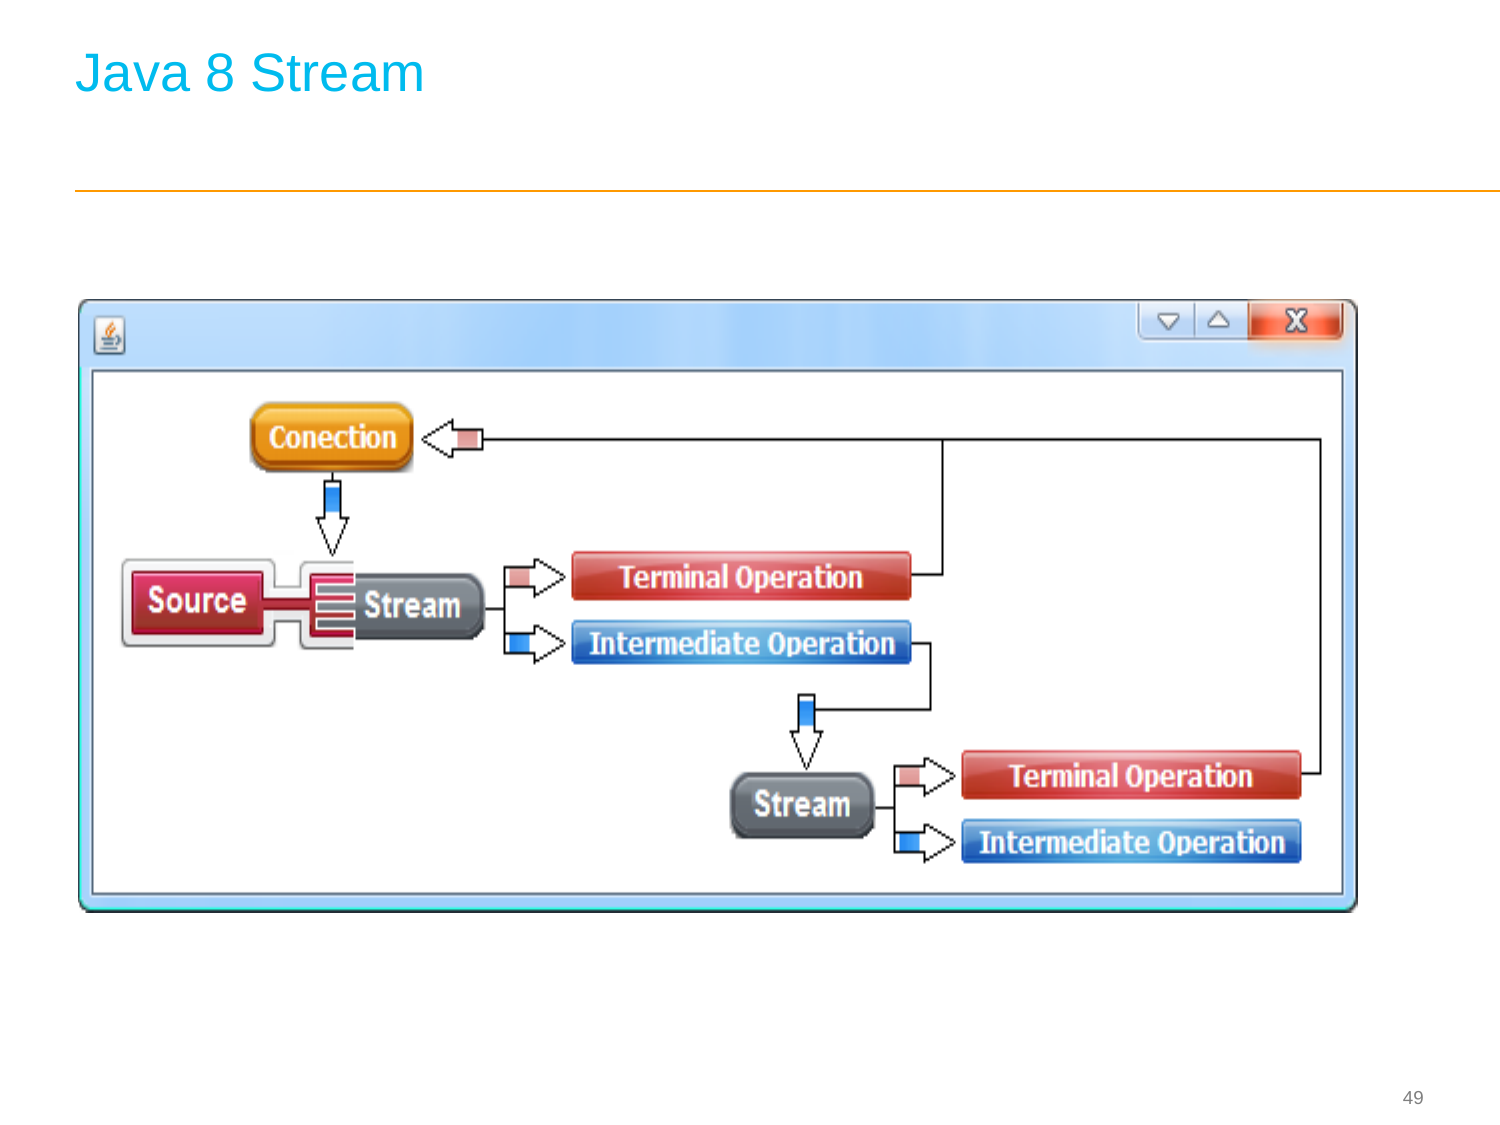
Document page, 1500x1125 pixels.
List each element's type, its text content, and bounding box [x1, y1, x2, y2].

title Java 8 Stream [75, 27, 1422, 157]
picture [77, 299, 1359, 913]
